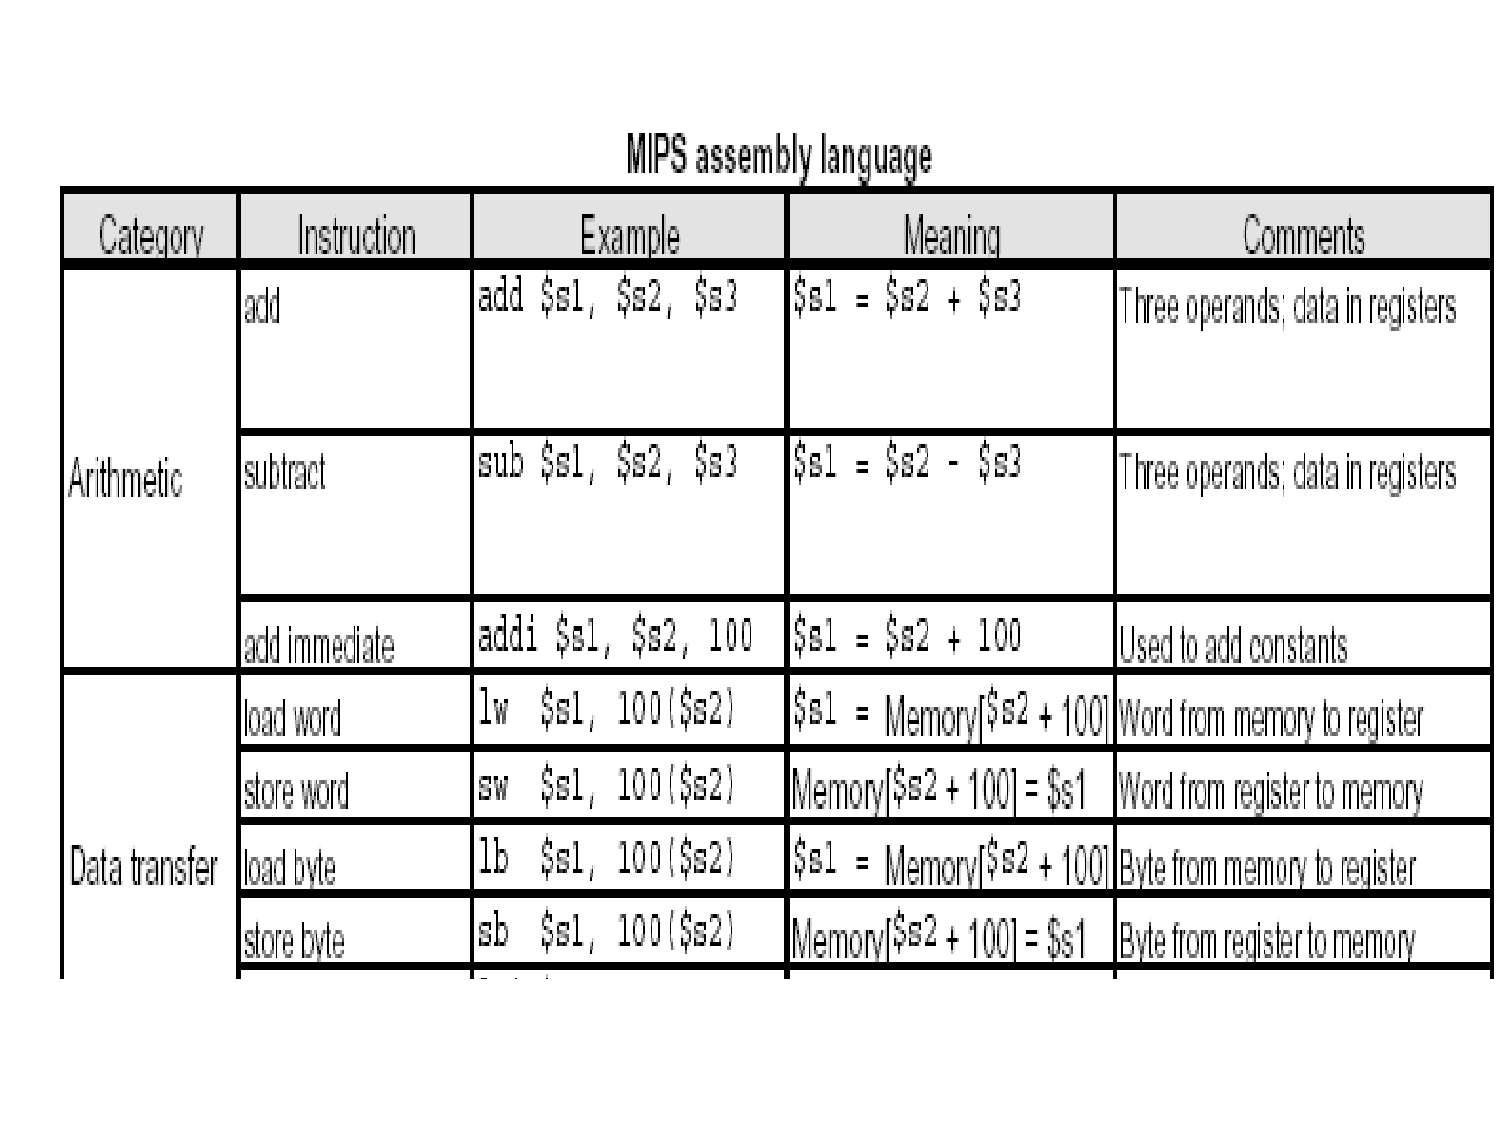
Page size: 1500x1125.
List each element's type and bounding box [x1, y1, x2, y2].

picture [0, 97, 1500, 979]
